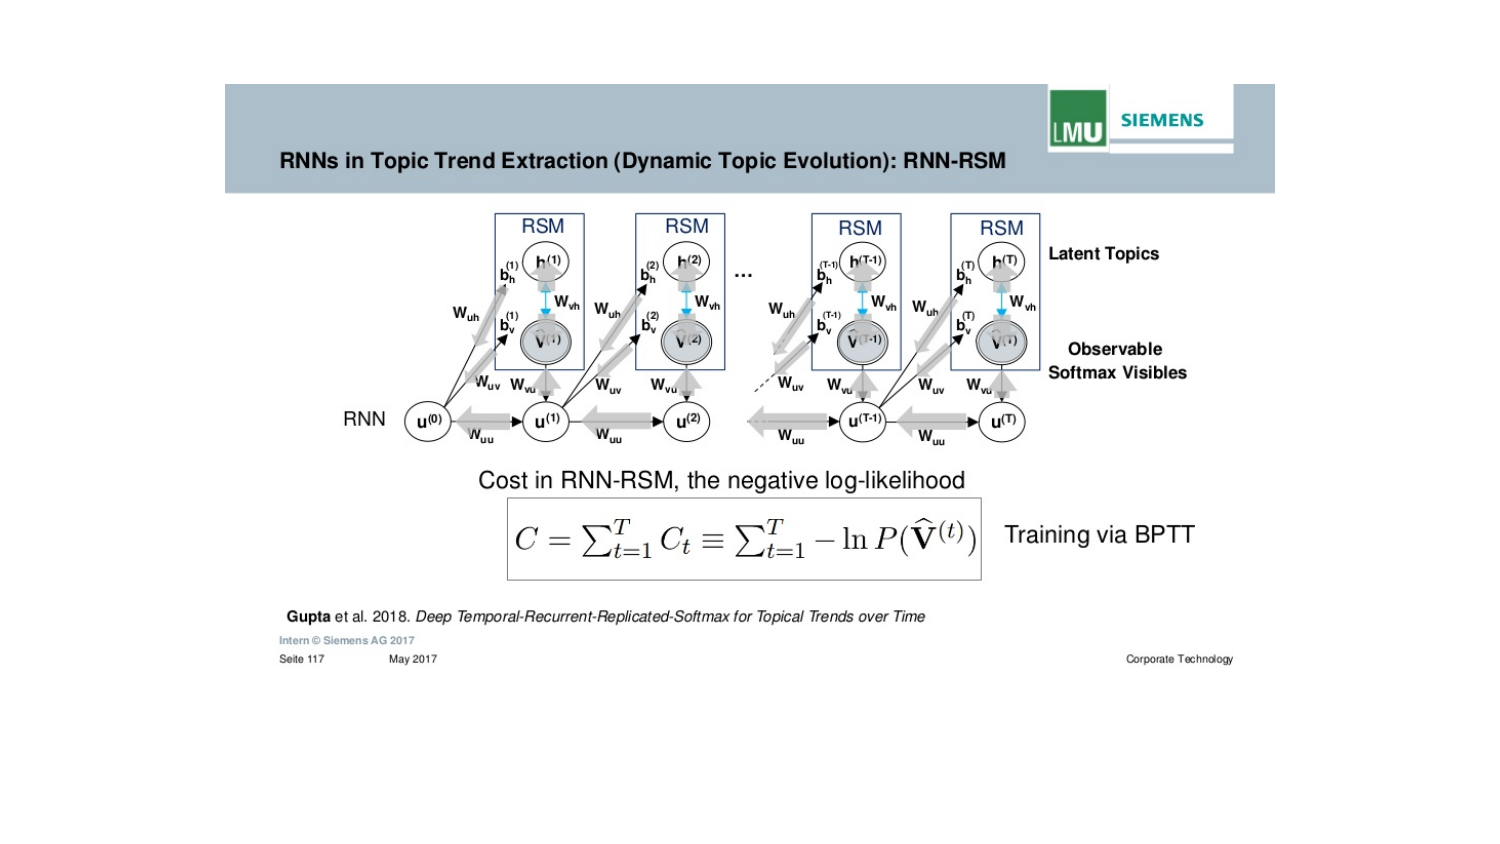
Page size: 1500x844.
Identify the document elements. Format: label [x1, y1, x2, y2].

picture [224, 84, 1276, 676]
